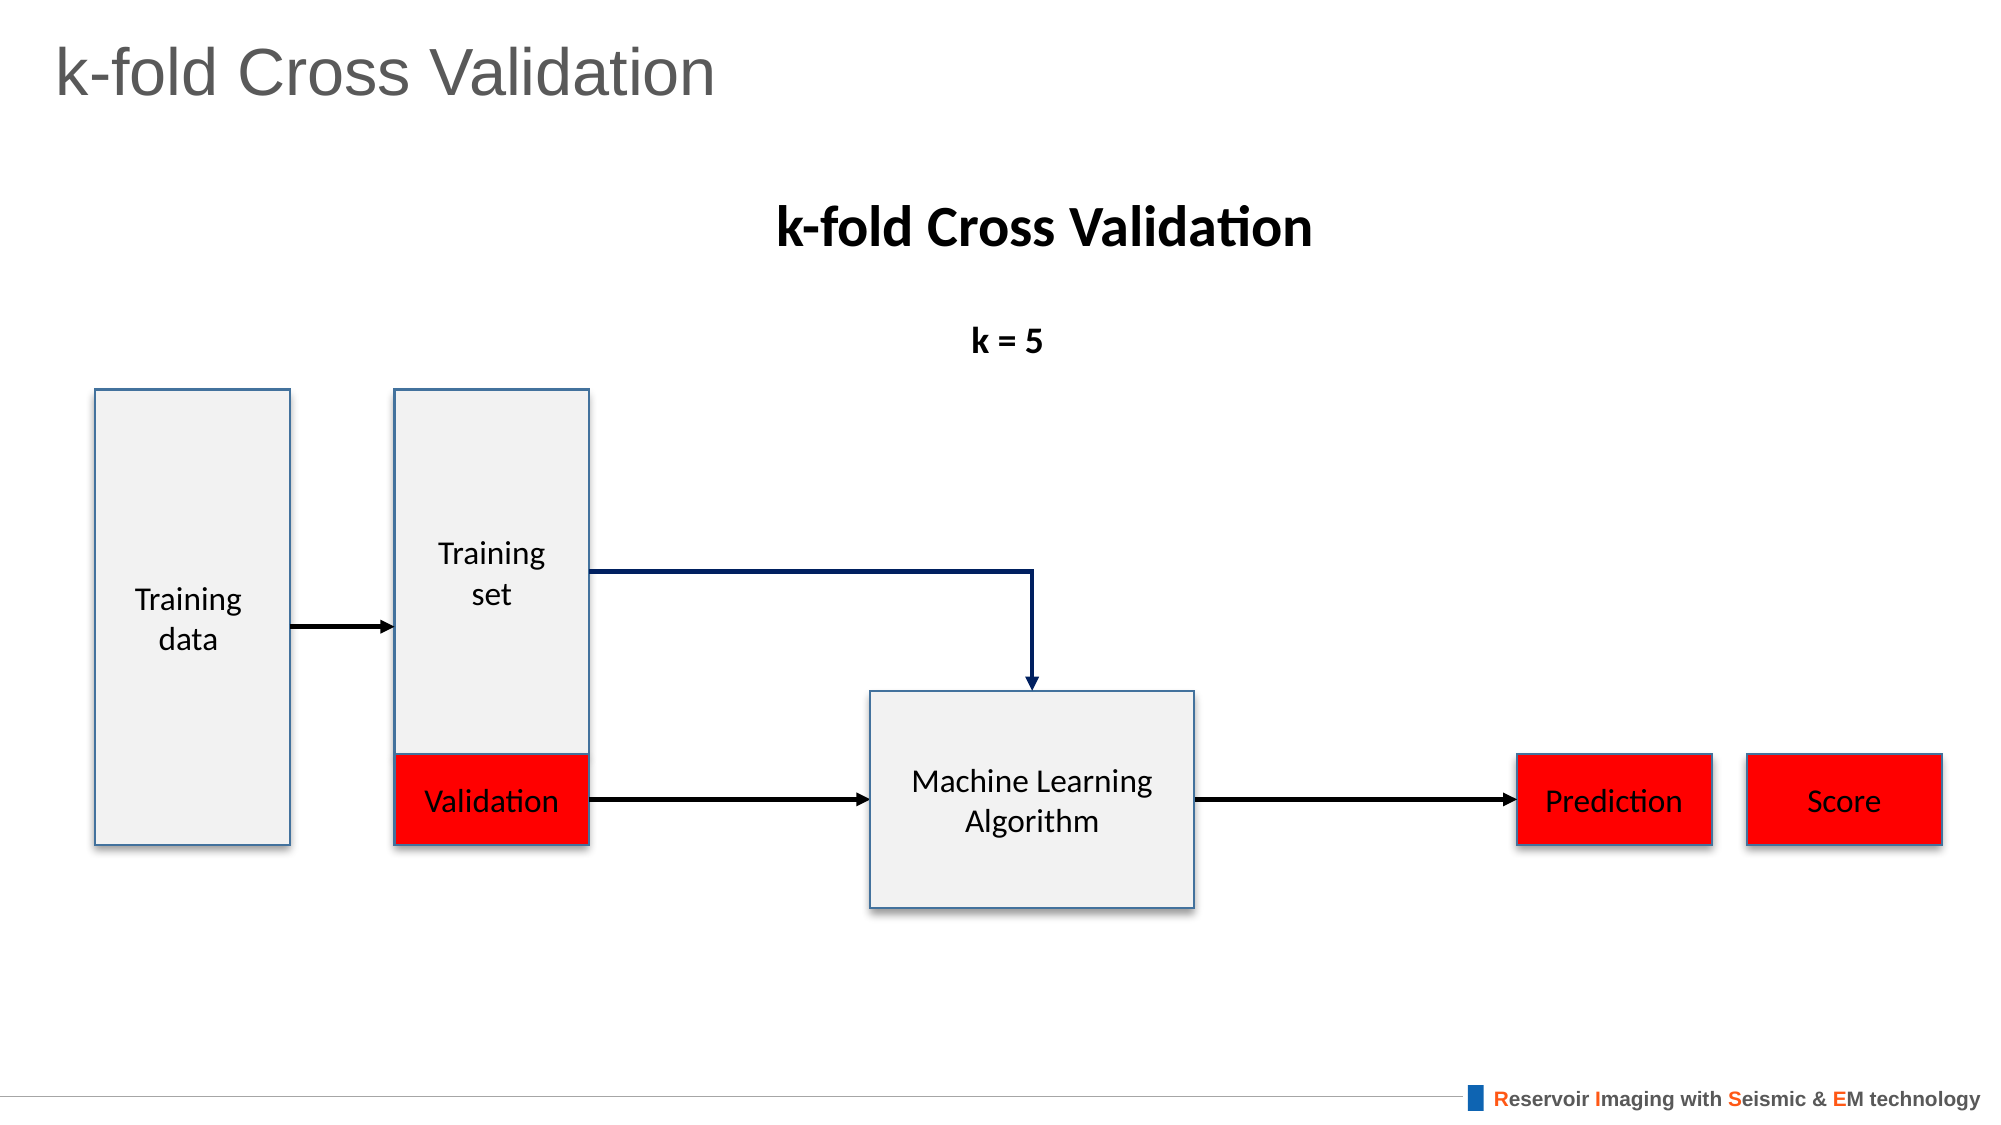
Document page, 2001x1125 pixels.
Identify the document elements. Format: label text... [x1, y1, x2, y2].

text_box Prediction [1516, 753, 1713, 846]
text_box Training data [94, 388, 291, 846]
text_box k-fold Cross Validation [761, 180, 1417, 266]
text_box Training set [393, 388, 590, 753]
text_box Score [1746, 753, 1943, 846]
text_box k = 5 [956, 308, 1060, 368]
text_box Machine Learning Algorithm [869, 690, 1195, 909]
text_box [589, 571, 1033, 691]
title k-fold Cross Validation [40, 18, 1766, 129]
text_box Validation [393, 753, 590, 846]
